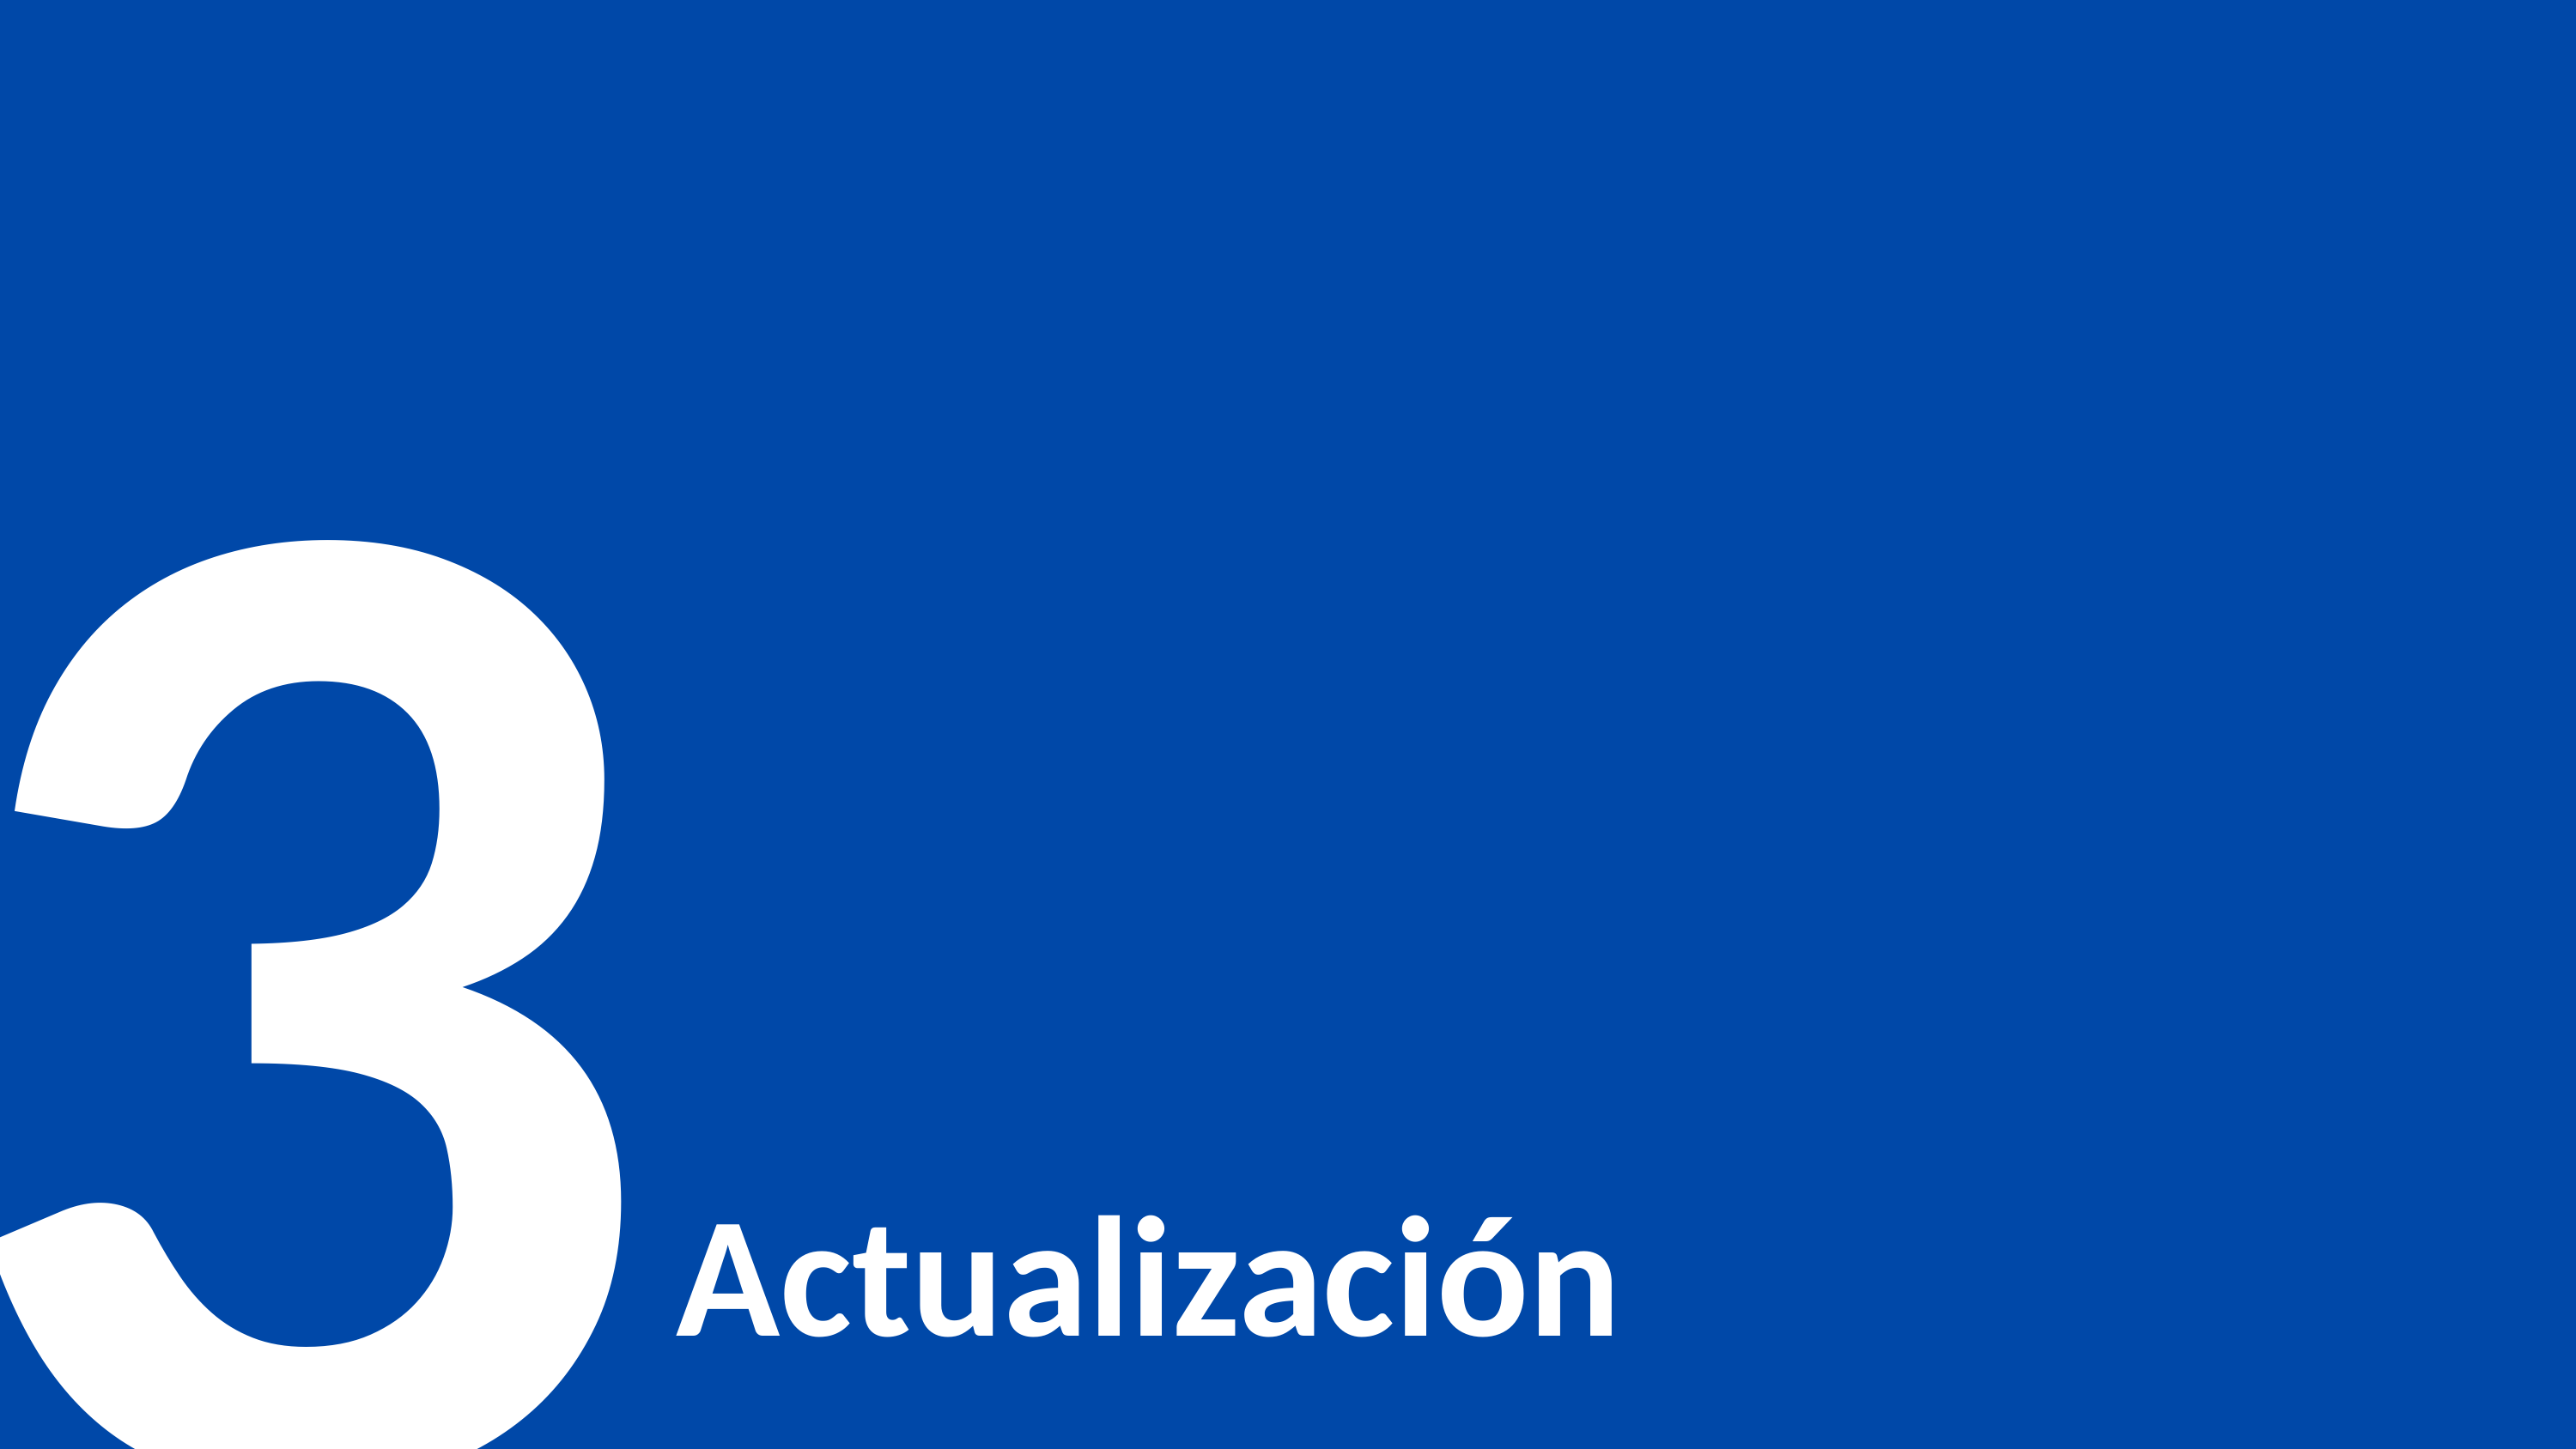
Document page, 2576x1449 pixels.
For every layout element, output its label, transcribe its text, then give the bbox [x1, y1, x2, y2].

text_box 3 [0, 48, 720, 1449]
text_box Actualización [720, 1164, 1835, 1371]
